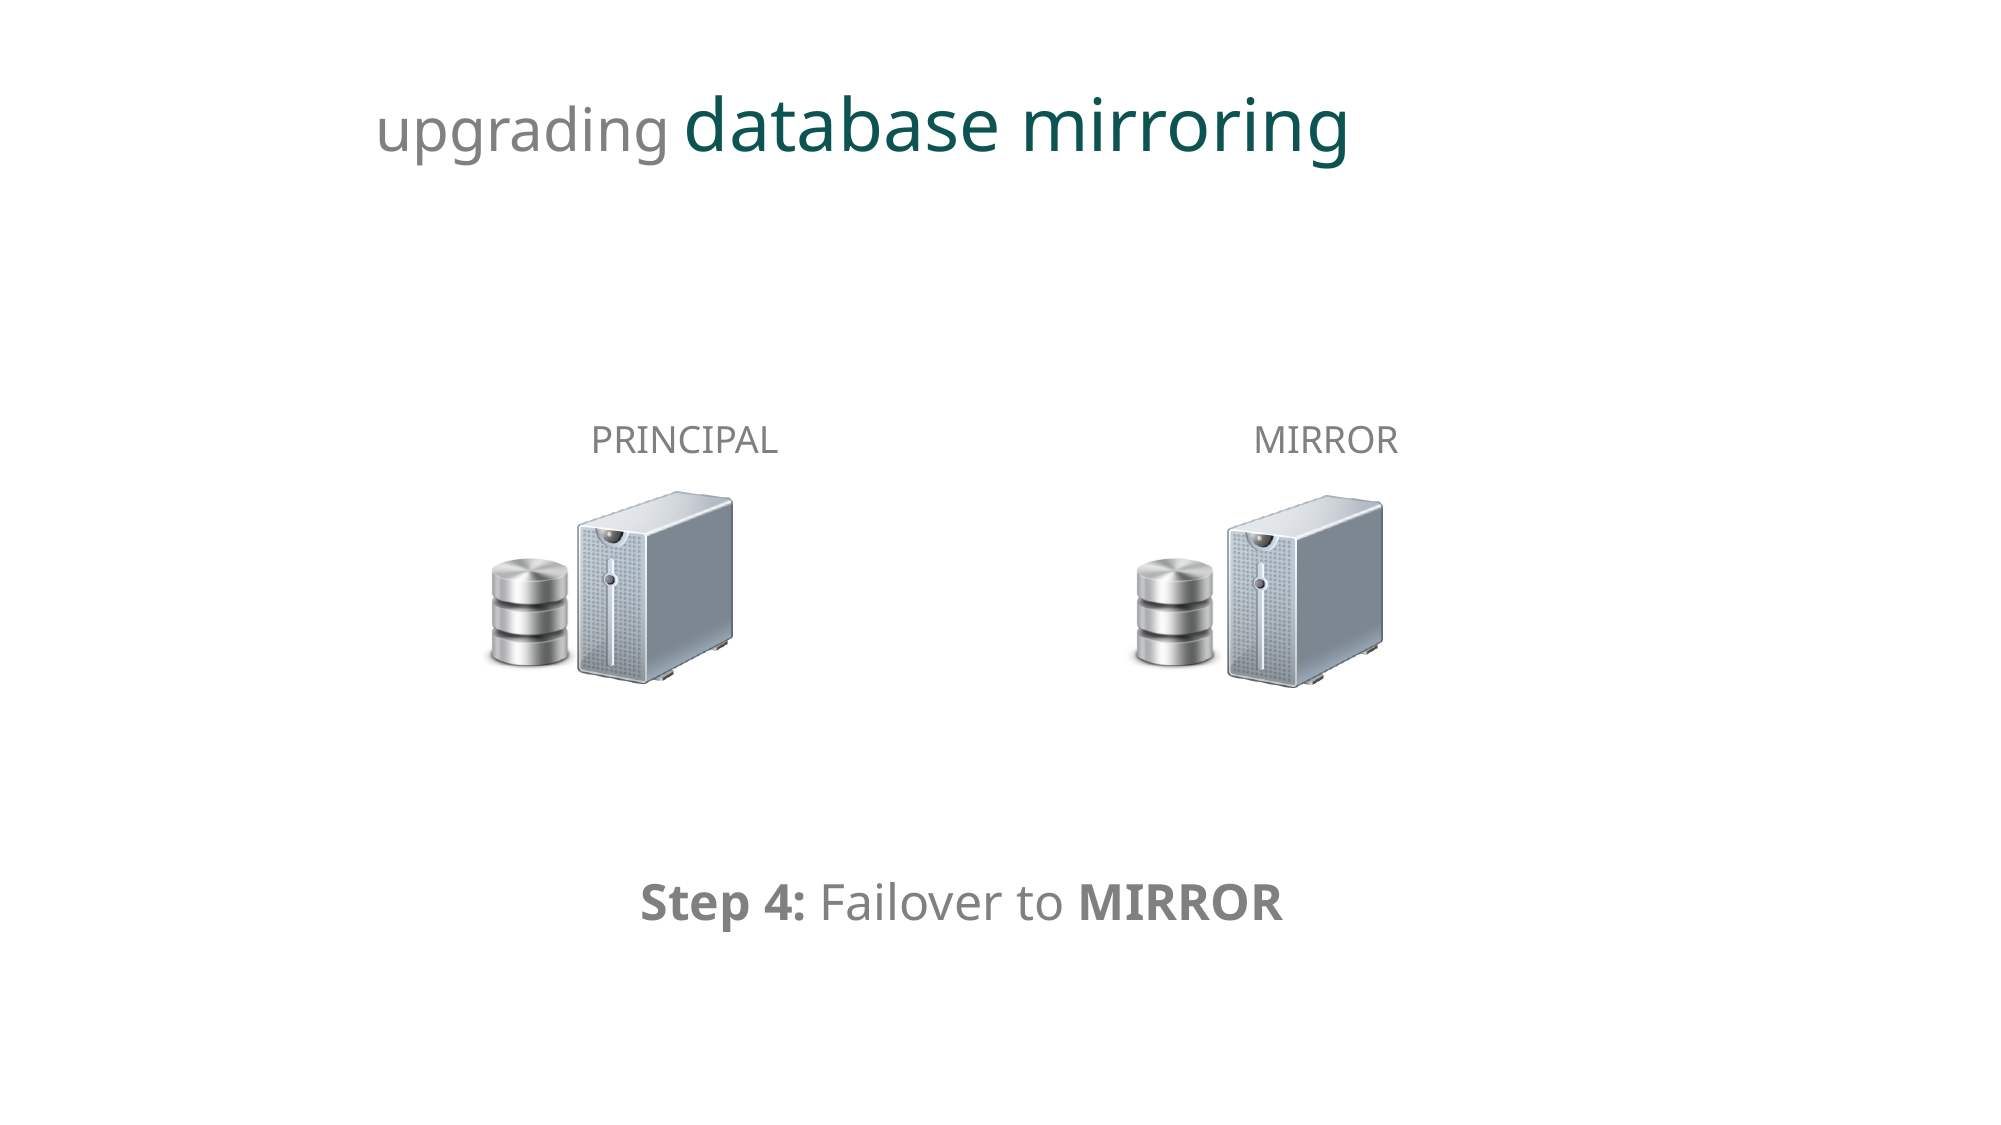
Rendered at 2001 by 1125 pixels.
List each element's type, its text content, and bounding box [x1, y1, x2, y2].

title upgrading database mirroring [363, 72, 1613, 173]
picture [479, 491, 755, 685]
text_box PRINCIPAL [575, 408, 807, 469]
text_box Step 4: Failover to MIRROR [624, 862, 1464, 938]
text_box MIRROR [1237, 408, 1438, 469]
picture [1124, 495, 1405, 688]
